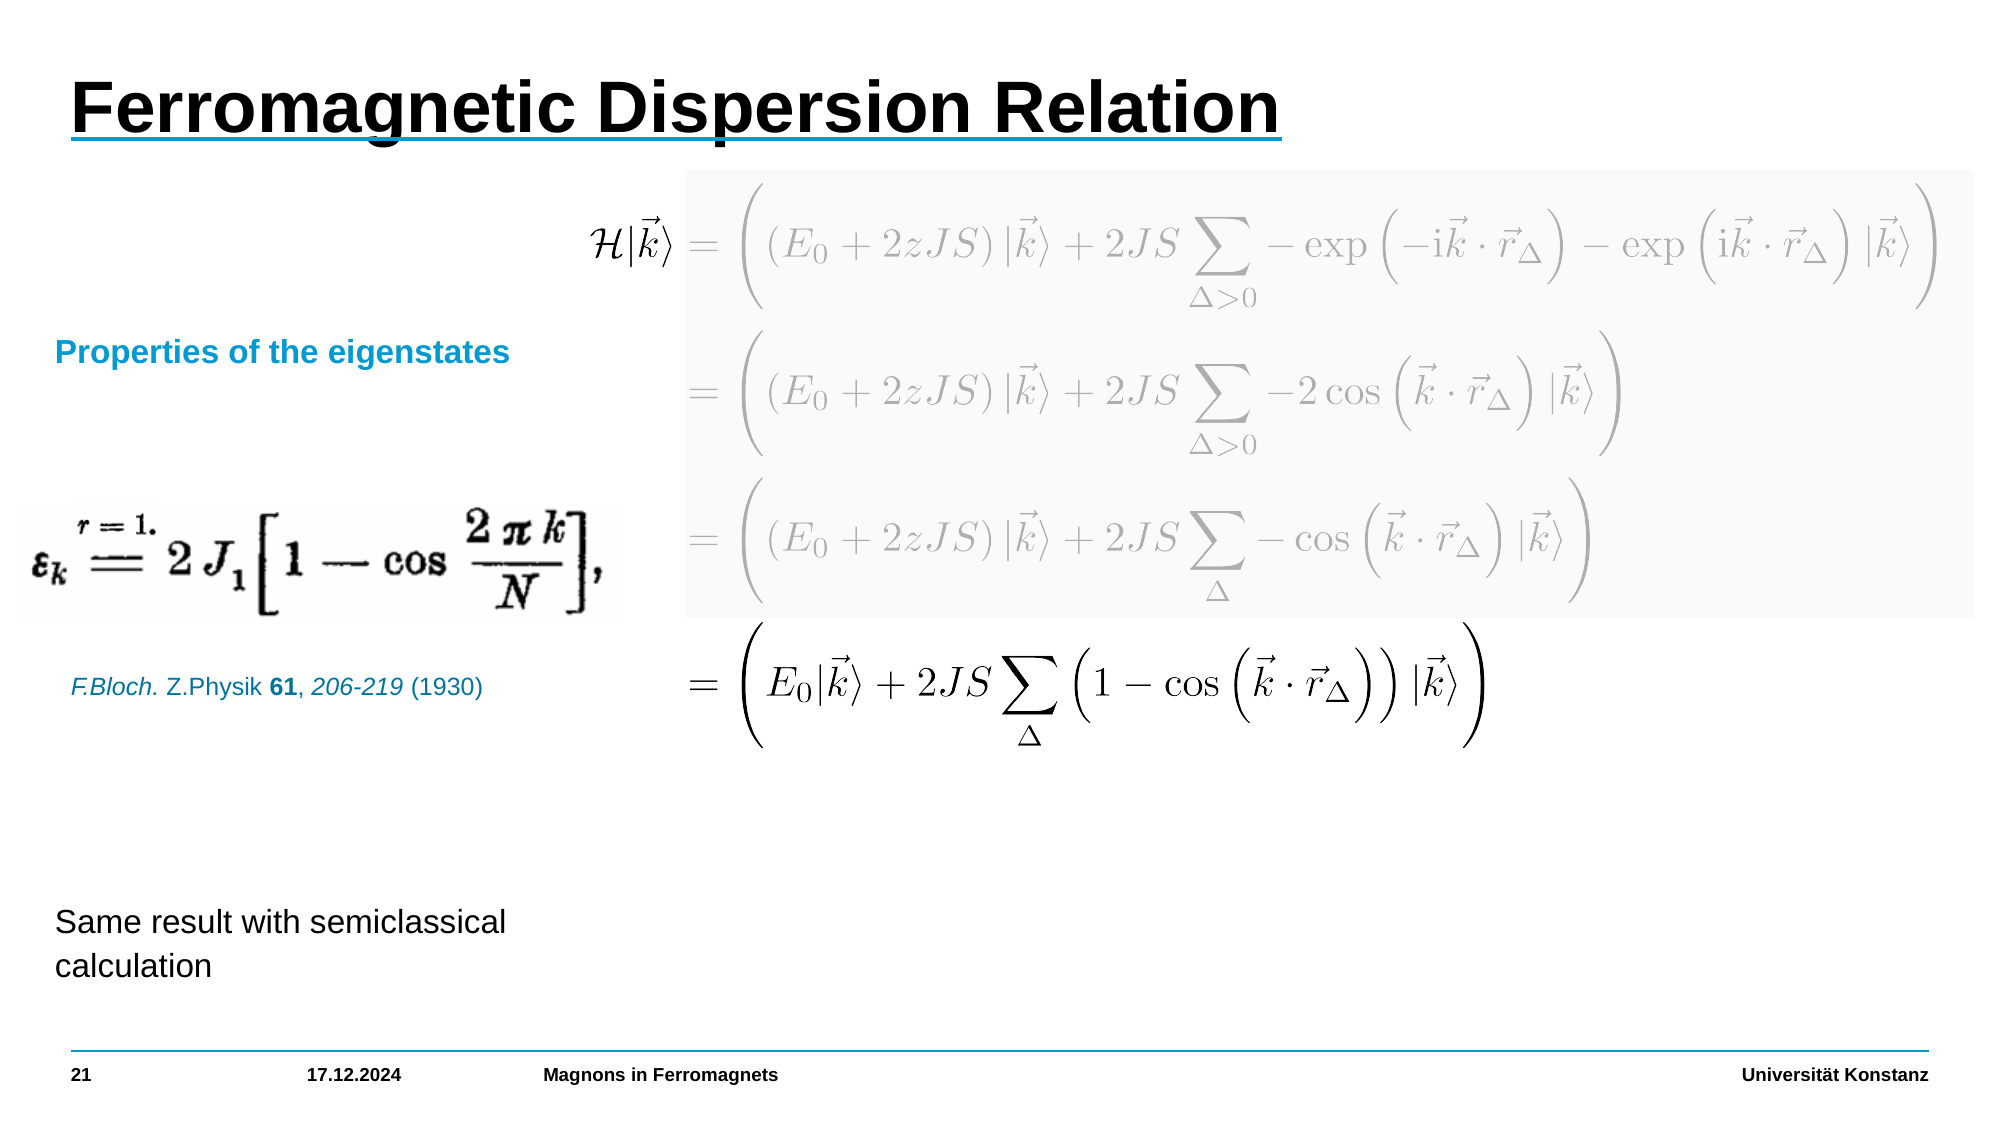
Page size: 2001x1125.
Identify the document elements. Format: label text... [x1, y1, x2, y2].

text_box [683, 168, 1975, 620]
list Properties of the eigenstates Same result with semiclassical calculation [55, 632, 670, 1000]
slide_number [306, 1058, 512, 1094]
slide_number 21 [70, 1058, 276, 1094]
picture [20, 183, 1937, 748]
text_box F.Bloch. Z.Physik 61, 206-219 (1930) [56, 662, 499, 708]
footer Magnons in Ferromagnets [543, 1058, 1489, 1094]
title Ferromagnetic Dispersion Relation [70, 66, 1457, 268]
list Properties of the eigenstates Same result with semiclassical calculation [55, 326, 585, 502]
